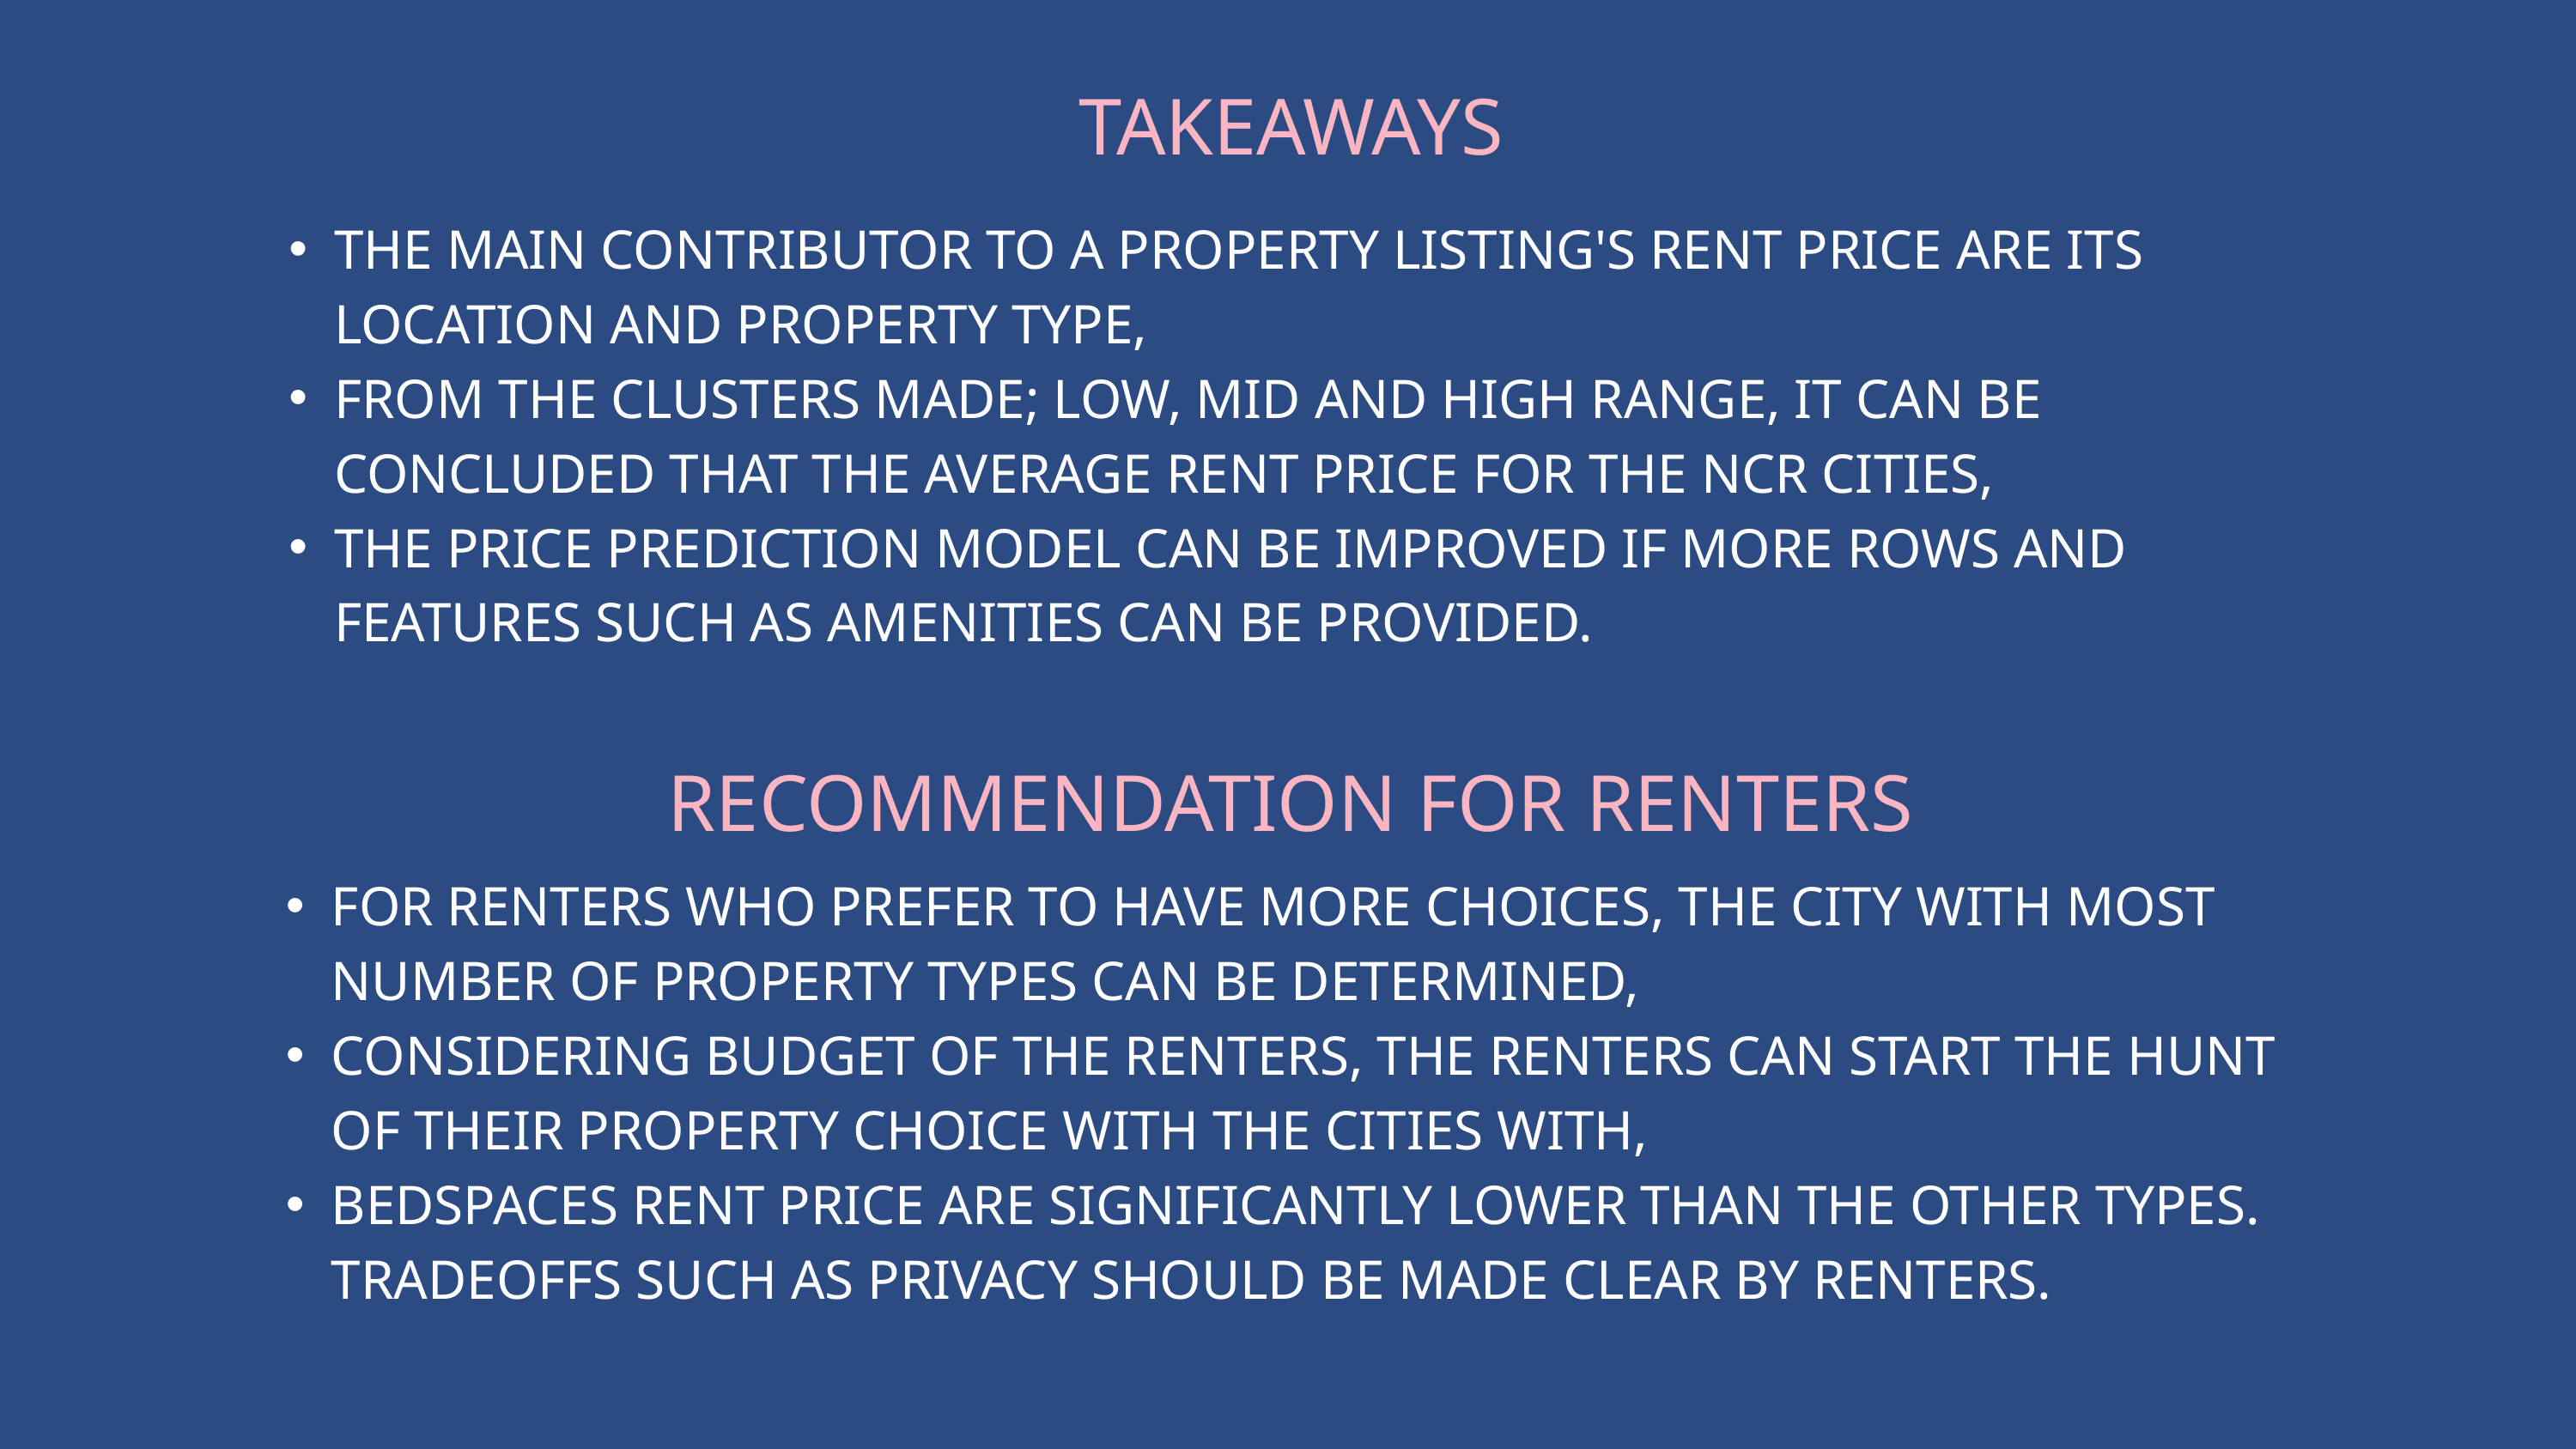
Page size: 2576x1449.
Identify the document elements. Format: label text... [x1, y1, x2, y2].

text_box TAKEAWAYS [1004, 61, 1578, 171]
text_box THE MAIN CONTRIBUTOR TO A PROPERTY LISTING'S RENT PRICE ARE ITS LOCATION AND PROPERTY TYPE, FROM THE CLUSTERS MADE; LOW, MID AND HIGH RANGE, IT CAN BE CONCLUDED THAT THE AVERAGE RENT PRICE FOR THE NCR CITIES, THE PRICE PREDICTION MODEL CAN BE IMPROVED IF MORE ROWS AND FEATURES SUCH AS AMENITIES CAN BE PROVIDED. [243, 204, 2339, 653]
text_box RECOMMENDATION FOR RENTERS [499, 738, 2083, 847]
text_box FOR RENTERS WHO PREFER TO HAVE MORE CHOICES, THE CITY WITH MOST NUMBER OF PROPERTY TYPES CAN BE DETERMINED, CONSIDERING BUDGET OF THE RENTERS, THE RENTERS CAN START THE HUNT OF THEIR PROPERTY CHOICE WITH THE CITIES WITH, BEDSPACES RENT PRICE ARE SIGNIFICANTLY LOWER THAN THE OTHER TYPES. TRADEOFFS SUCH AS PRIVACY SHOULD BE MADE CLEAR BY RENTERS. [240, 862, 2336, 1310]
